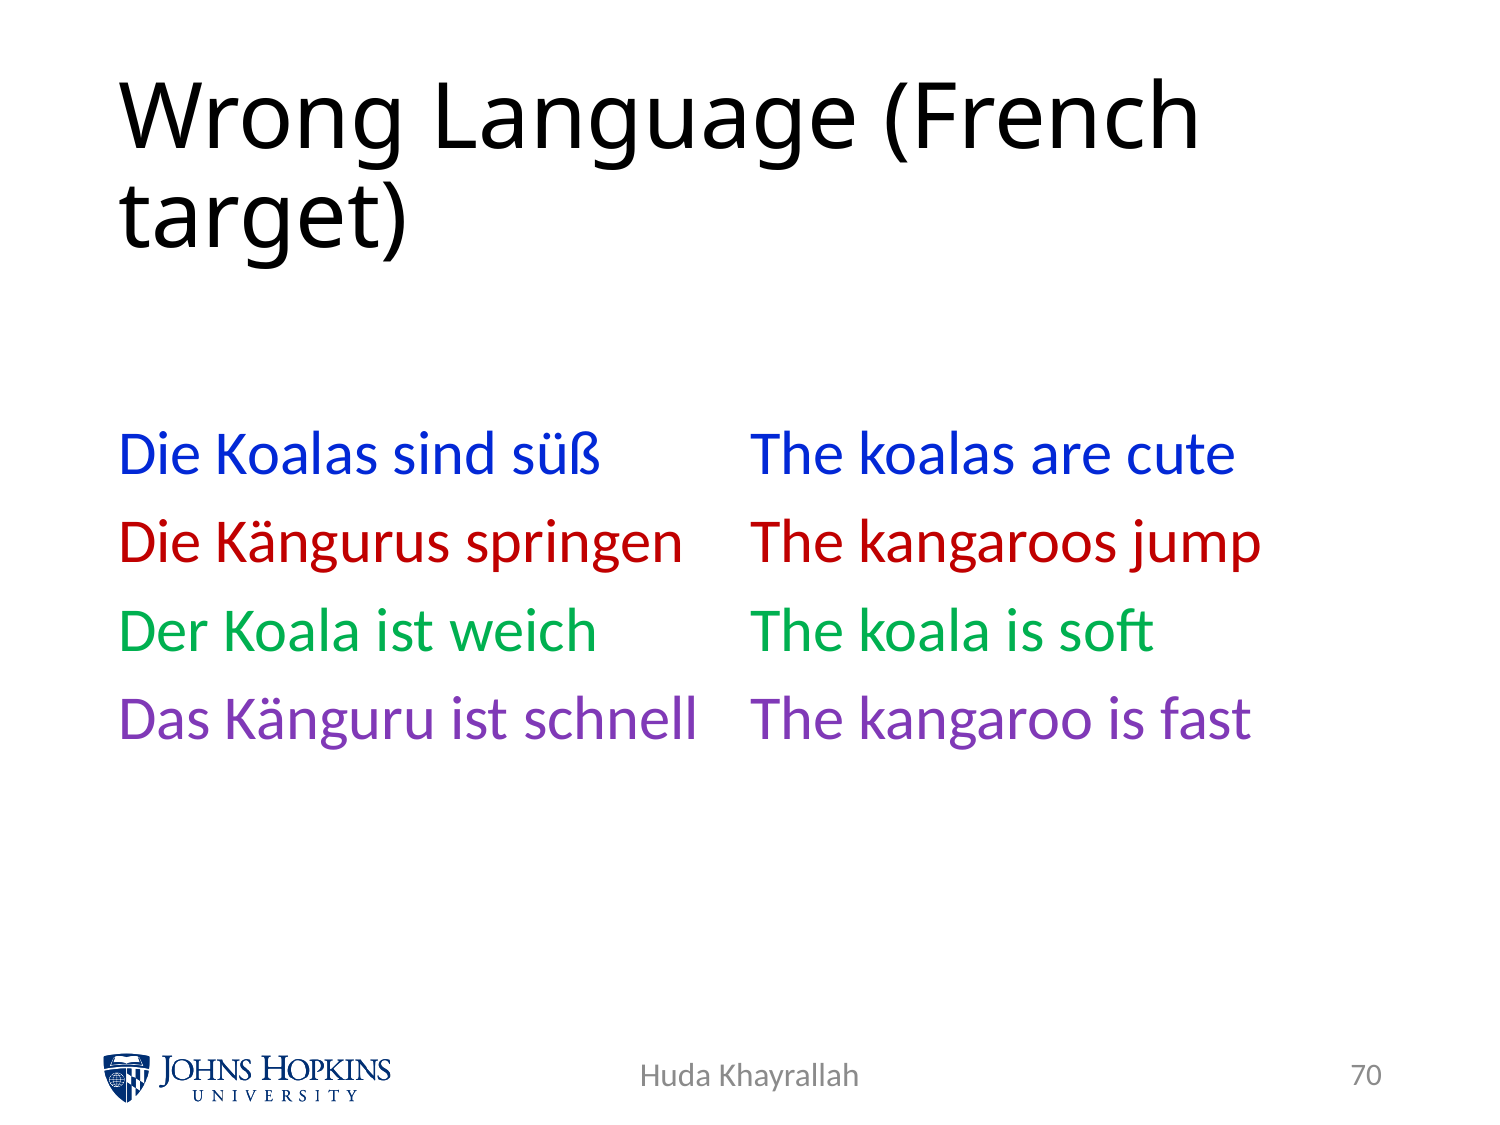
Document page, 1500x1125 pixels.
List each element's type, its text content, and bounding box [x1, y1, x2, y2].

title Wrong Language (French target) [103, 59, 1397, 278]
slide_number 69 [1059, 1042, 1397, 1103]
list Die Koalas sind süß Die Kängurus springen Der Koala ist weich Das Känguru ist schnell The koalas are cute The kangaroos jump The koala is soft The kangaroo is fast [103, 412, 1397, 1014]
footer Huda Khayrallah [496, 1042, 1004, 1103]
